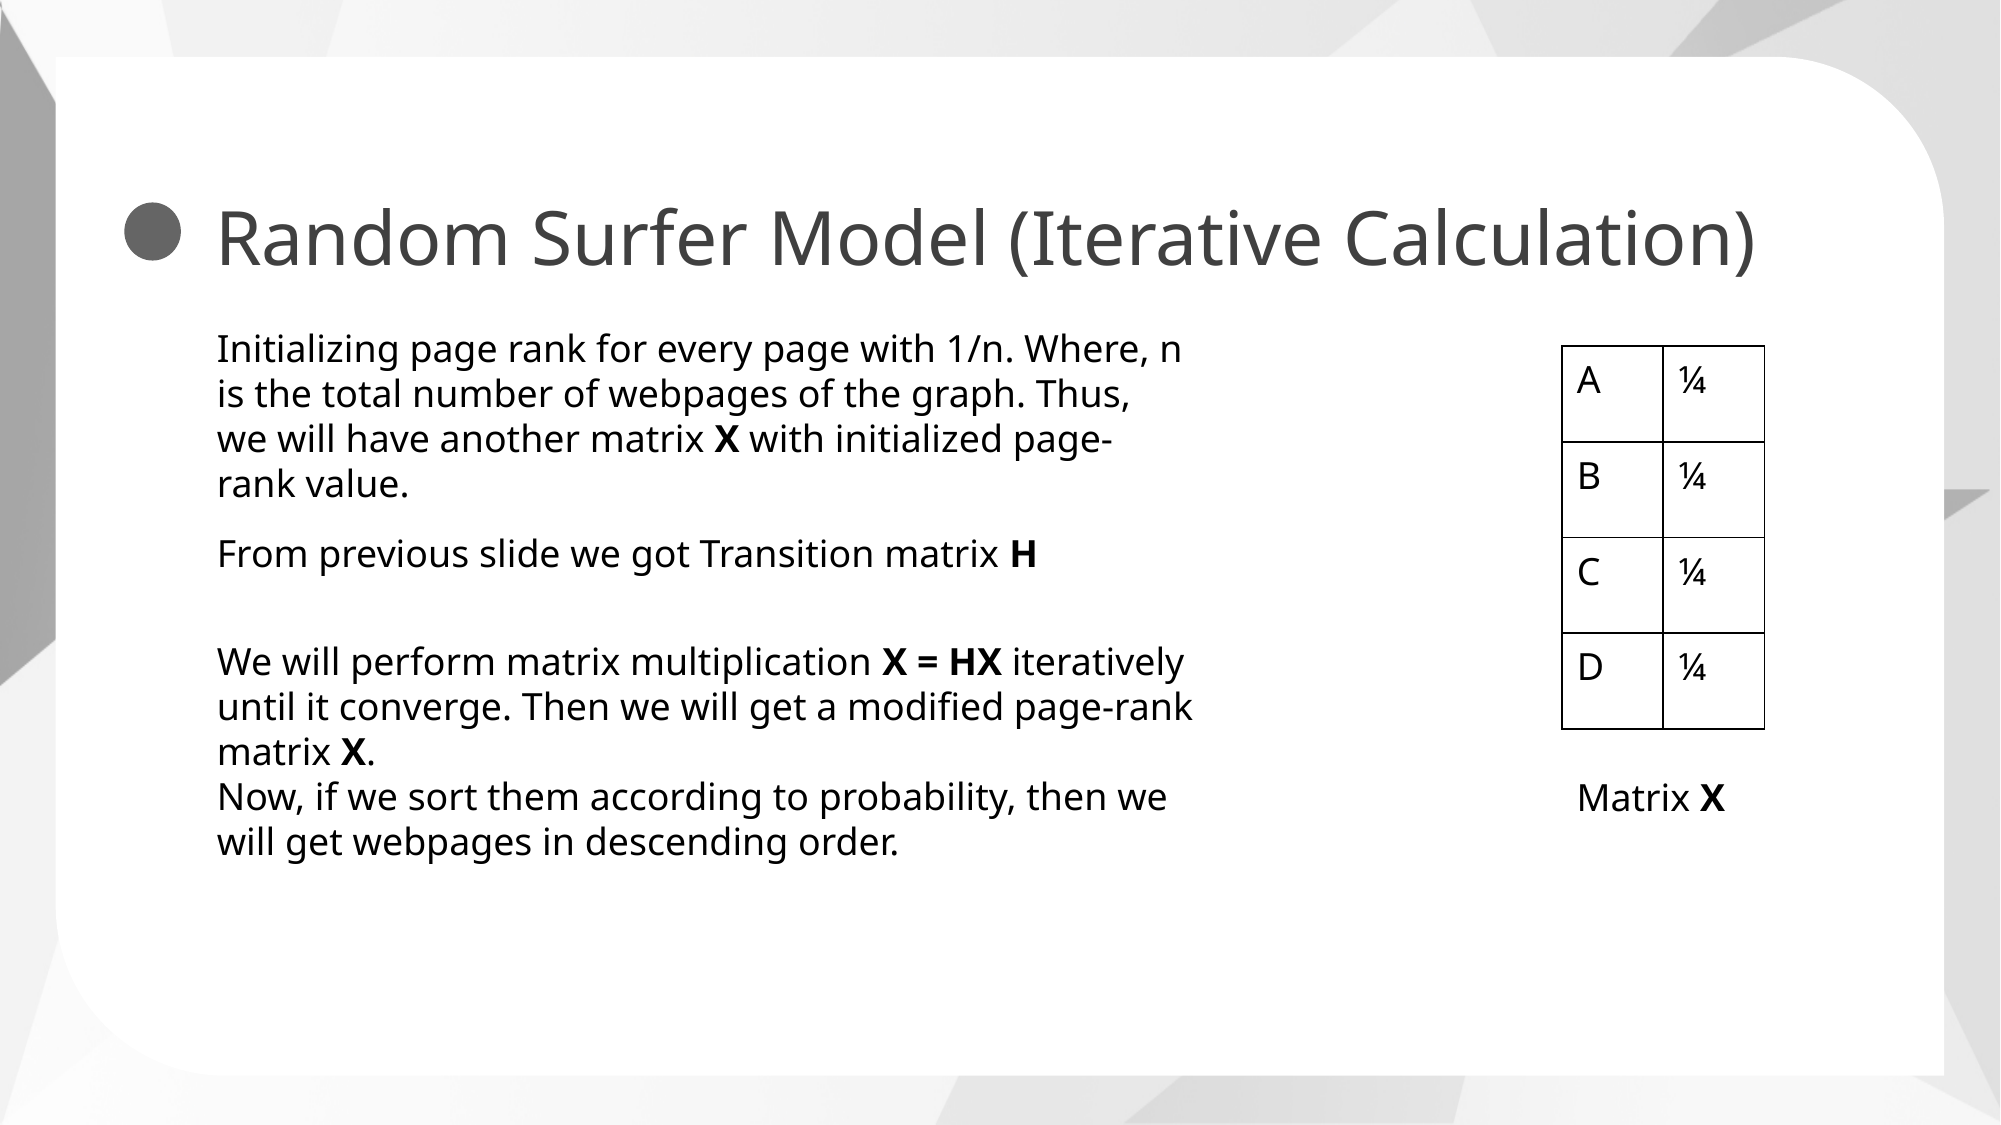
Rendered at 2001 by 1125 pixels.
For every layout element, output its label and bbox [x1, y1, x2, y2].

picture [0, 0, 2001, 1125]
text_box [55, 56, 1945, 1076]
